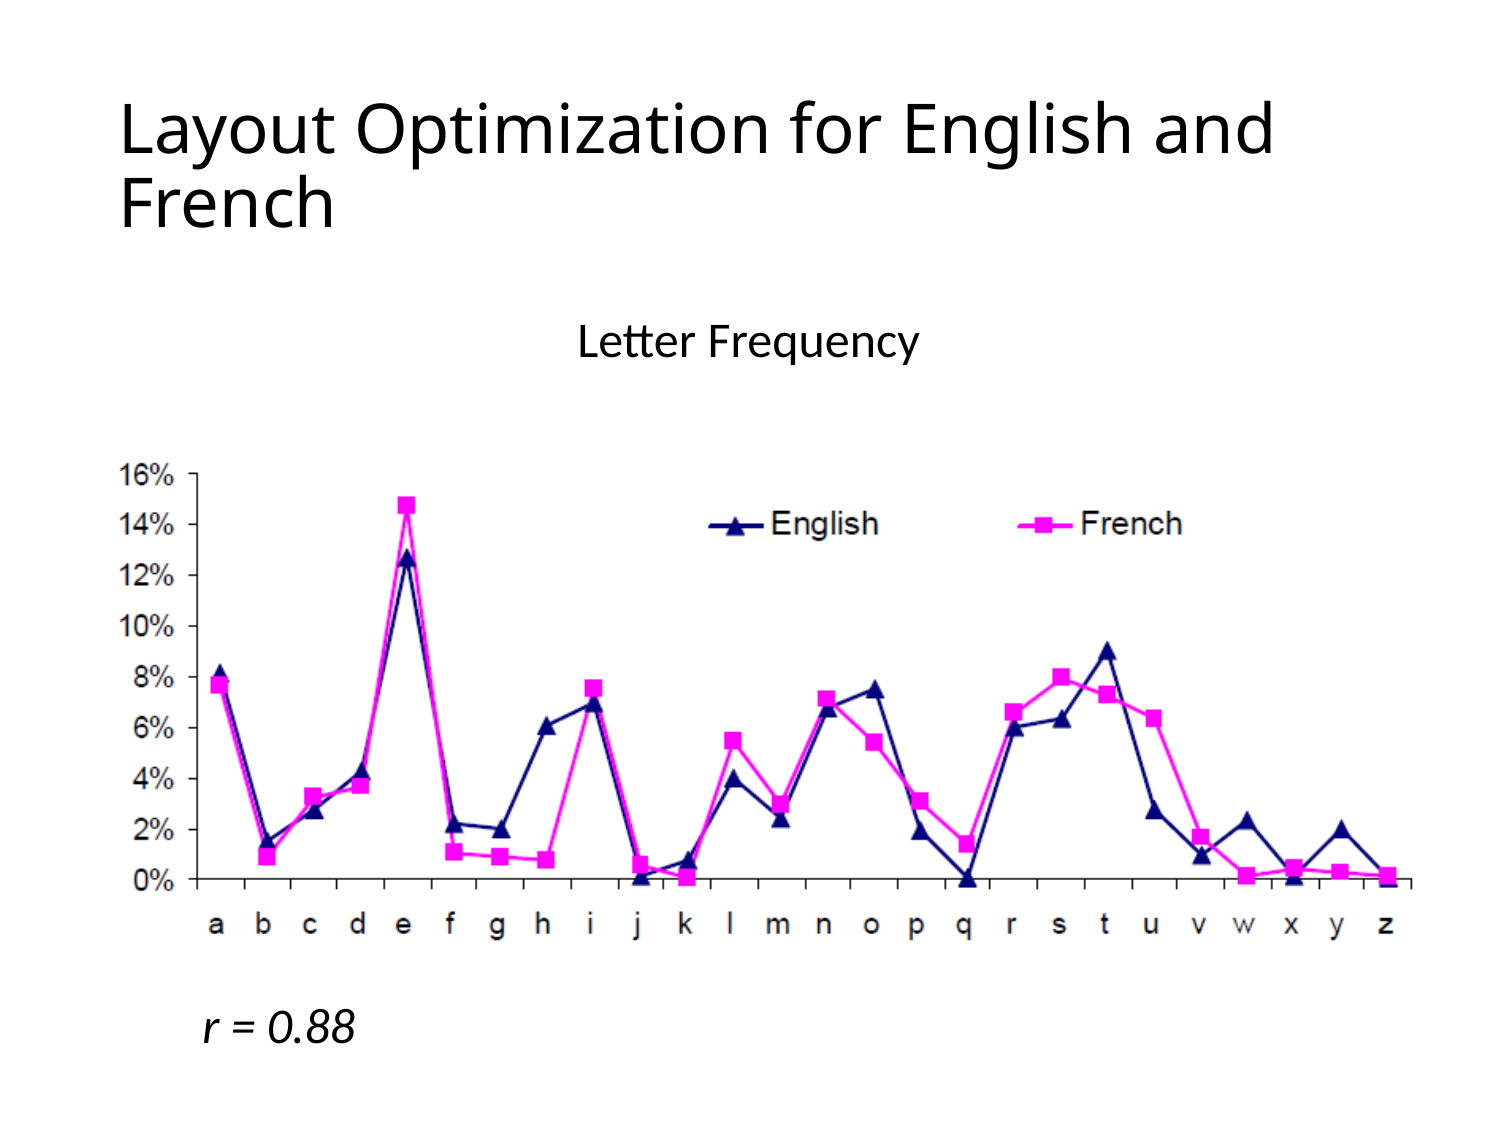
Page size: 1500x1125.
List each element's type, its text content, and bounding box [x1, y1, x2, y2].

title Layout Optimization for English and French [103, 59, 1397, 278]
picture [73, 462, 1497, 975]
text_box Letter Frequency [562, 299, 975, 375]
text_box r = 0.88 [187, 985, 600, 1061]
